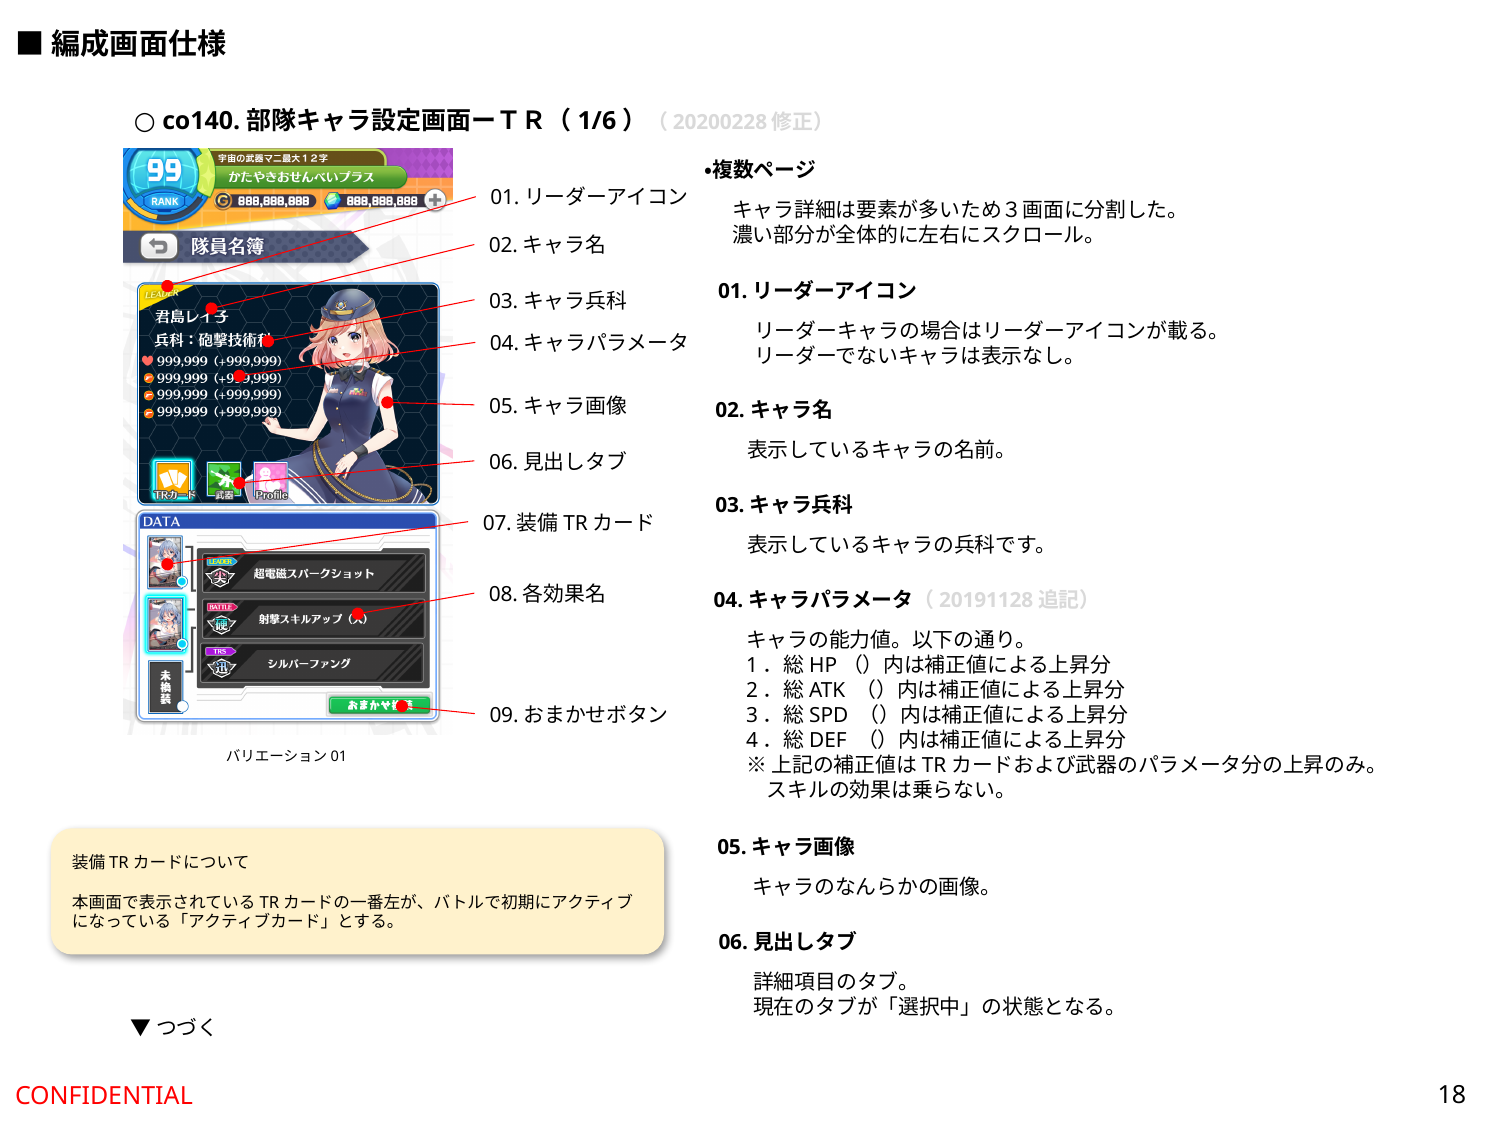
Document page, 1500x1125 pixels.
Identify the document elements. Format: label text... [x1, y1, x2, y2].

text_box ・複数ページ [704, 149, 831, 190]
text_box 表示しているキャラの兵科です。 [732, 524, 1144, 565]
text_box 06.見出しタブ [703, 921, 911, 962]
text_box 装備TRカードについて 本画面で表示されているTRカードの一番左が、バトルで初期にアクティブになっている「アクティブカード」とする。 [49, 827, 666, 956]
text_box 詳細項目のタブ。 現在のタブが「選択中」の状態となる。 [738, 961, 1142, 1027]
text_box 03.キャラ兵科 [704, 484, 898, 525]
text_box キャラ詳細は要素が多いため３画面に分割した。 濃い部分が全体的に左右にスクロール。 [717, 189, 1204, 255]
text_box 表示しているキャラの名前。 [732, 429, 1144, 470]
text_box ■編成画面仕様 [0, 17, 242, 68]
text_box ○ co140.部隊キャラ設定画面ーＴＲ（1/6）（20200228修正） [119, 97, 849, 143]
text_box ▼つづく [115, 1007, 234, 1047]
text_box 02.キャラ名 [704, 389, 861, 430]
text_box 05.キャラ画像 [702, 825, 871, 866]
text_box 04.キャラパラメータ（20191128追記） [704, 579, 1116, 619]
text_box 01.リーダーアイコン [704, 270, 932, 311]
slide_number 18 [1143, 1065, 1482, 1125]
footer CONFIDENTIAL [0, 1065, 507, 1125]
text_box キャラの能力値。以下の通り。 1．総HP（）内は補正値による上昇分 2．総ATK （）内は補正値による上昇分 3．総SPD （）内は補正値による上昇分 4．総DEF （）内は補正値による上昇分 ※上記の補正値はTRカードおよび武器のパラメータ分の上昇のみ。 スキルの効果は乗らない。 [731, 619, 1402, 809]
text_box バリエーション01 [211, 739, 362, 772]
text_box キャラのなんらかの画像。 [737, 866, 1017, 906]
text_box リーダーキャラの場合はリーダーアイコンが載る。 リーダーでないキャラは表示なし。 [739, 310, 1245, 376]
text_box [123, 148, 704, 735]
